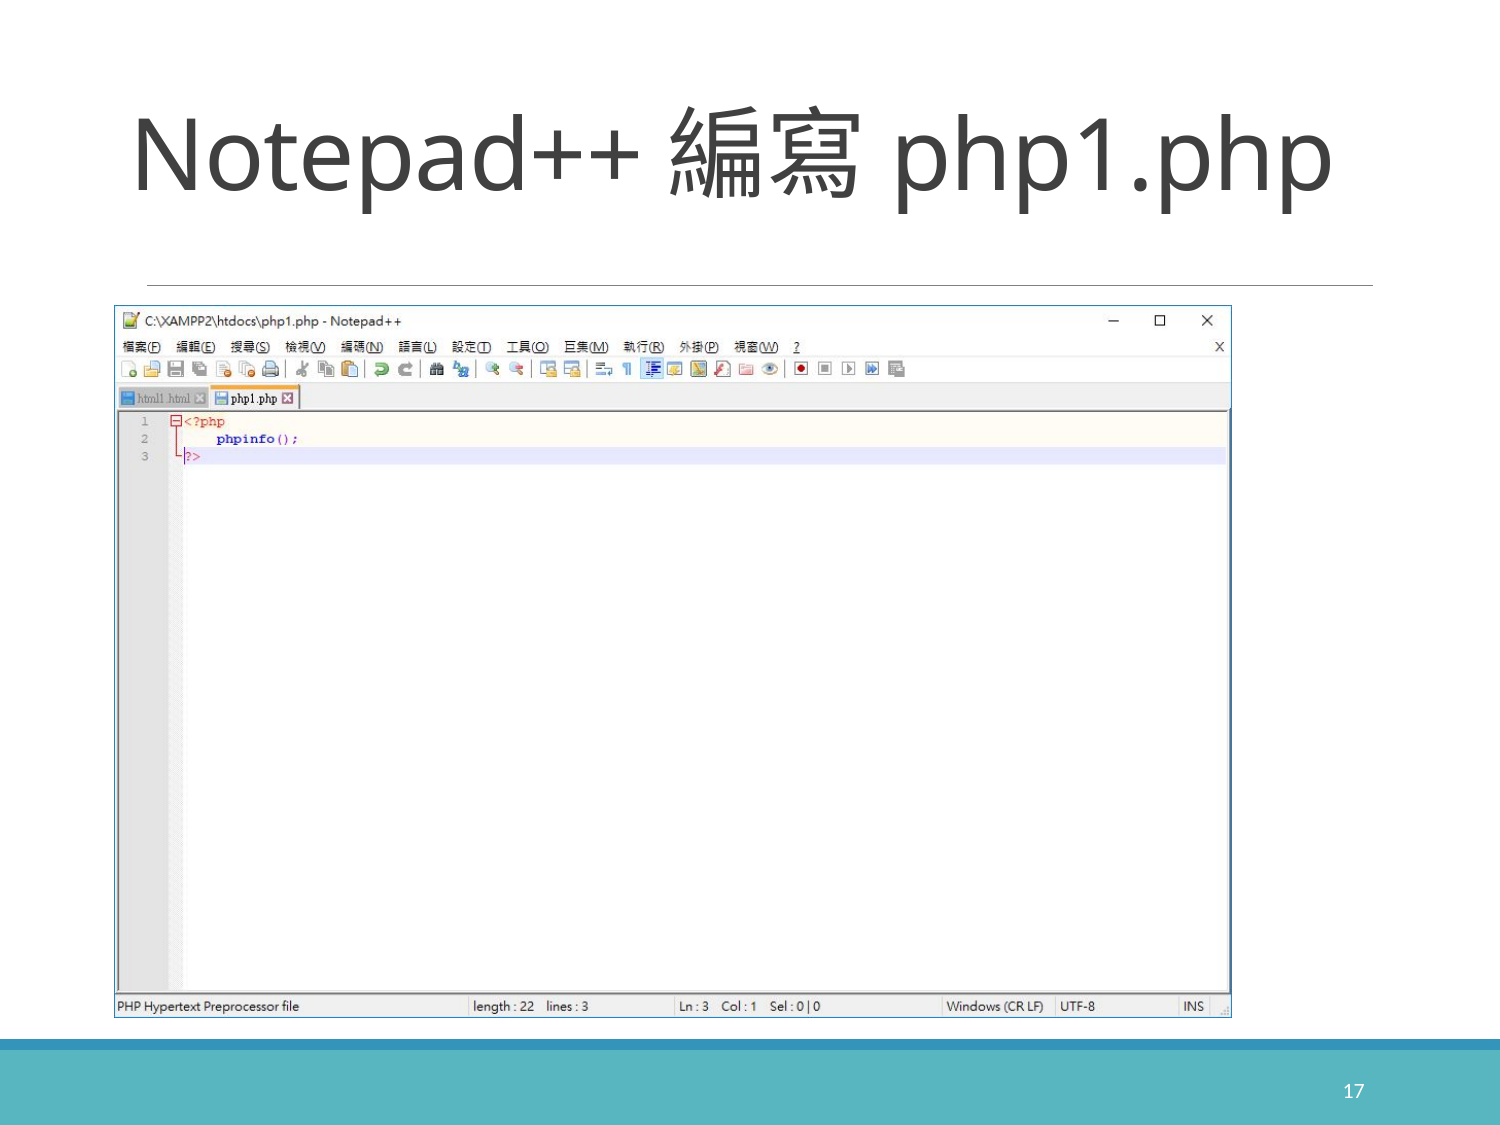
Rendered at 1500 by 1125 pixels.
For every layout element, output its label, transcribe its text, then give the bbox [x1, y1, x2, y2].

title Notepad++編寫php1.php [114, 0, 1420, 219]
slide_number 17 [1218, 1059, 1380, 1120]
picture [114, 304, 1232, 1019]
